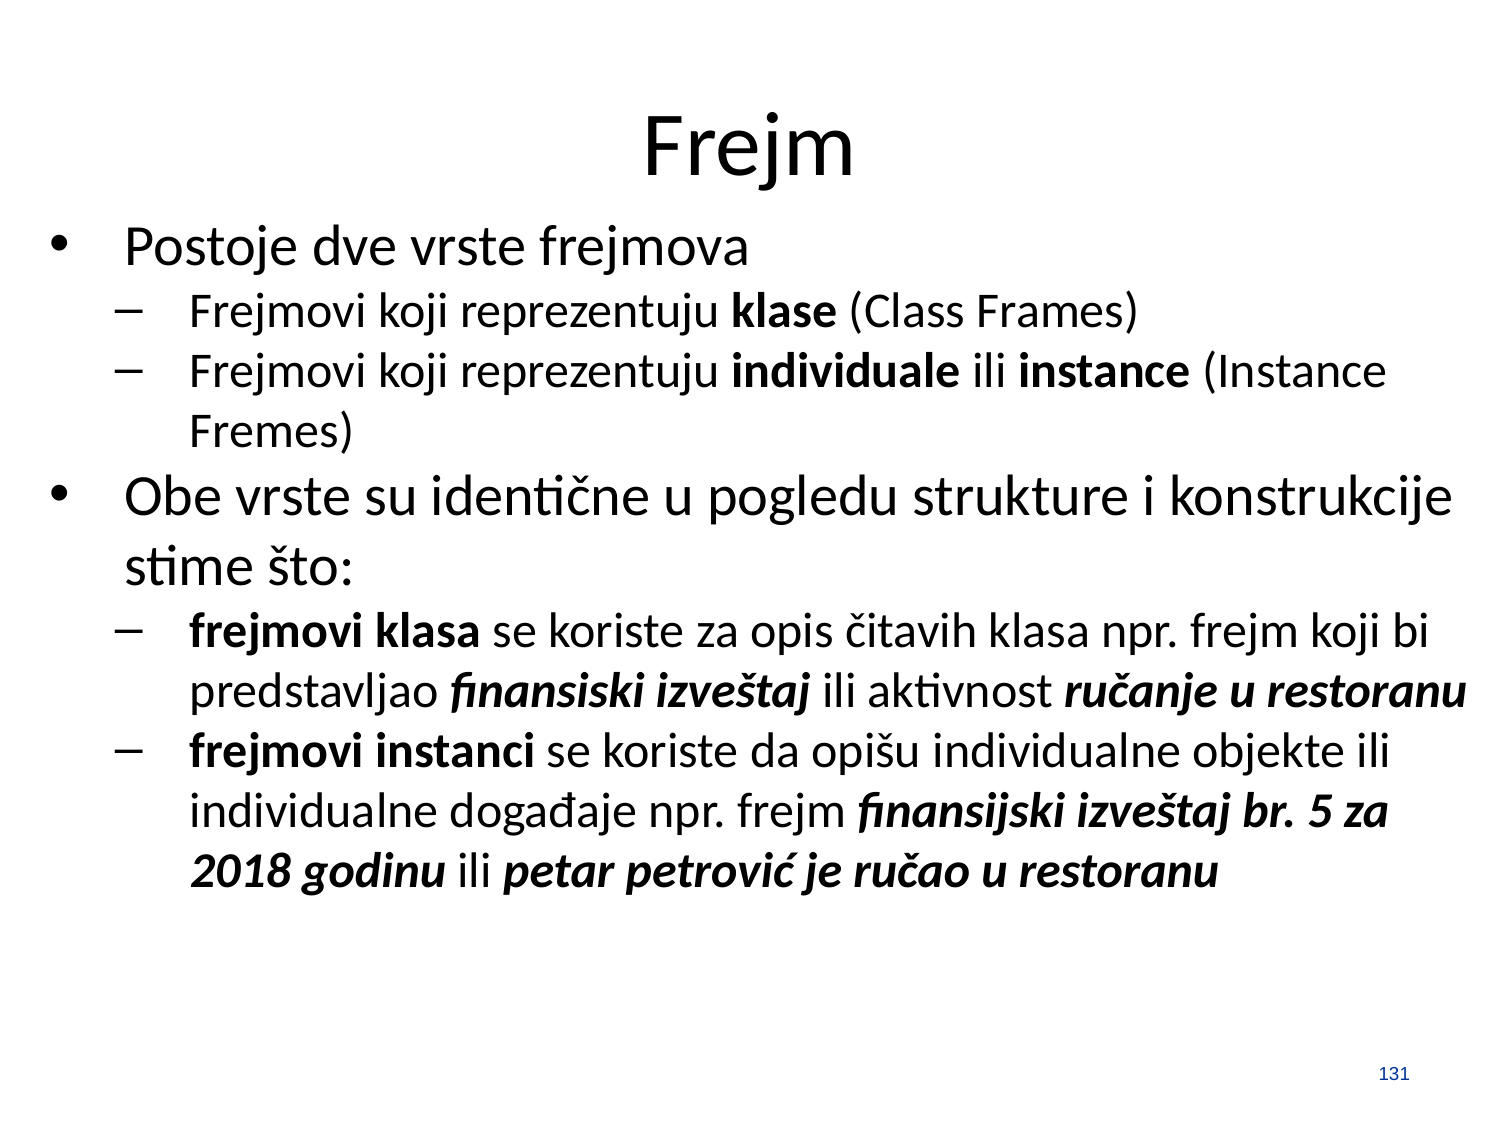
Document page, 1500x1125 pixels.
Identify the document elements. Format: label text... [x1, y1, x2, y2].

title Frejm [75, 45, 1425, 200]
list Postoje dve vrste frejmova Frejmovi koji reprezentuju klase (Class Frames) Frejmovi koji reprezentuju individuale ili instance (Instance Fremes) Obe vrste su identične u pogledu strukture i konstrukcije stime što: frejmovi klasa se koriste za opis čitavih klasa npr. frejm koji bi predstavljao finansiski izveštaj ili aktivnost ručanje u restoranu frejmovi instanci se koriste da opišu individualne objekte ili individualne događaje npr. frejm finansijski izveštaj br. 5 za 2018 godinu ili petar petrović je ručao u restoranu [24, 200, 1488, 1125]
